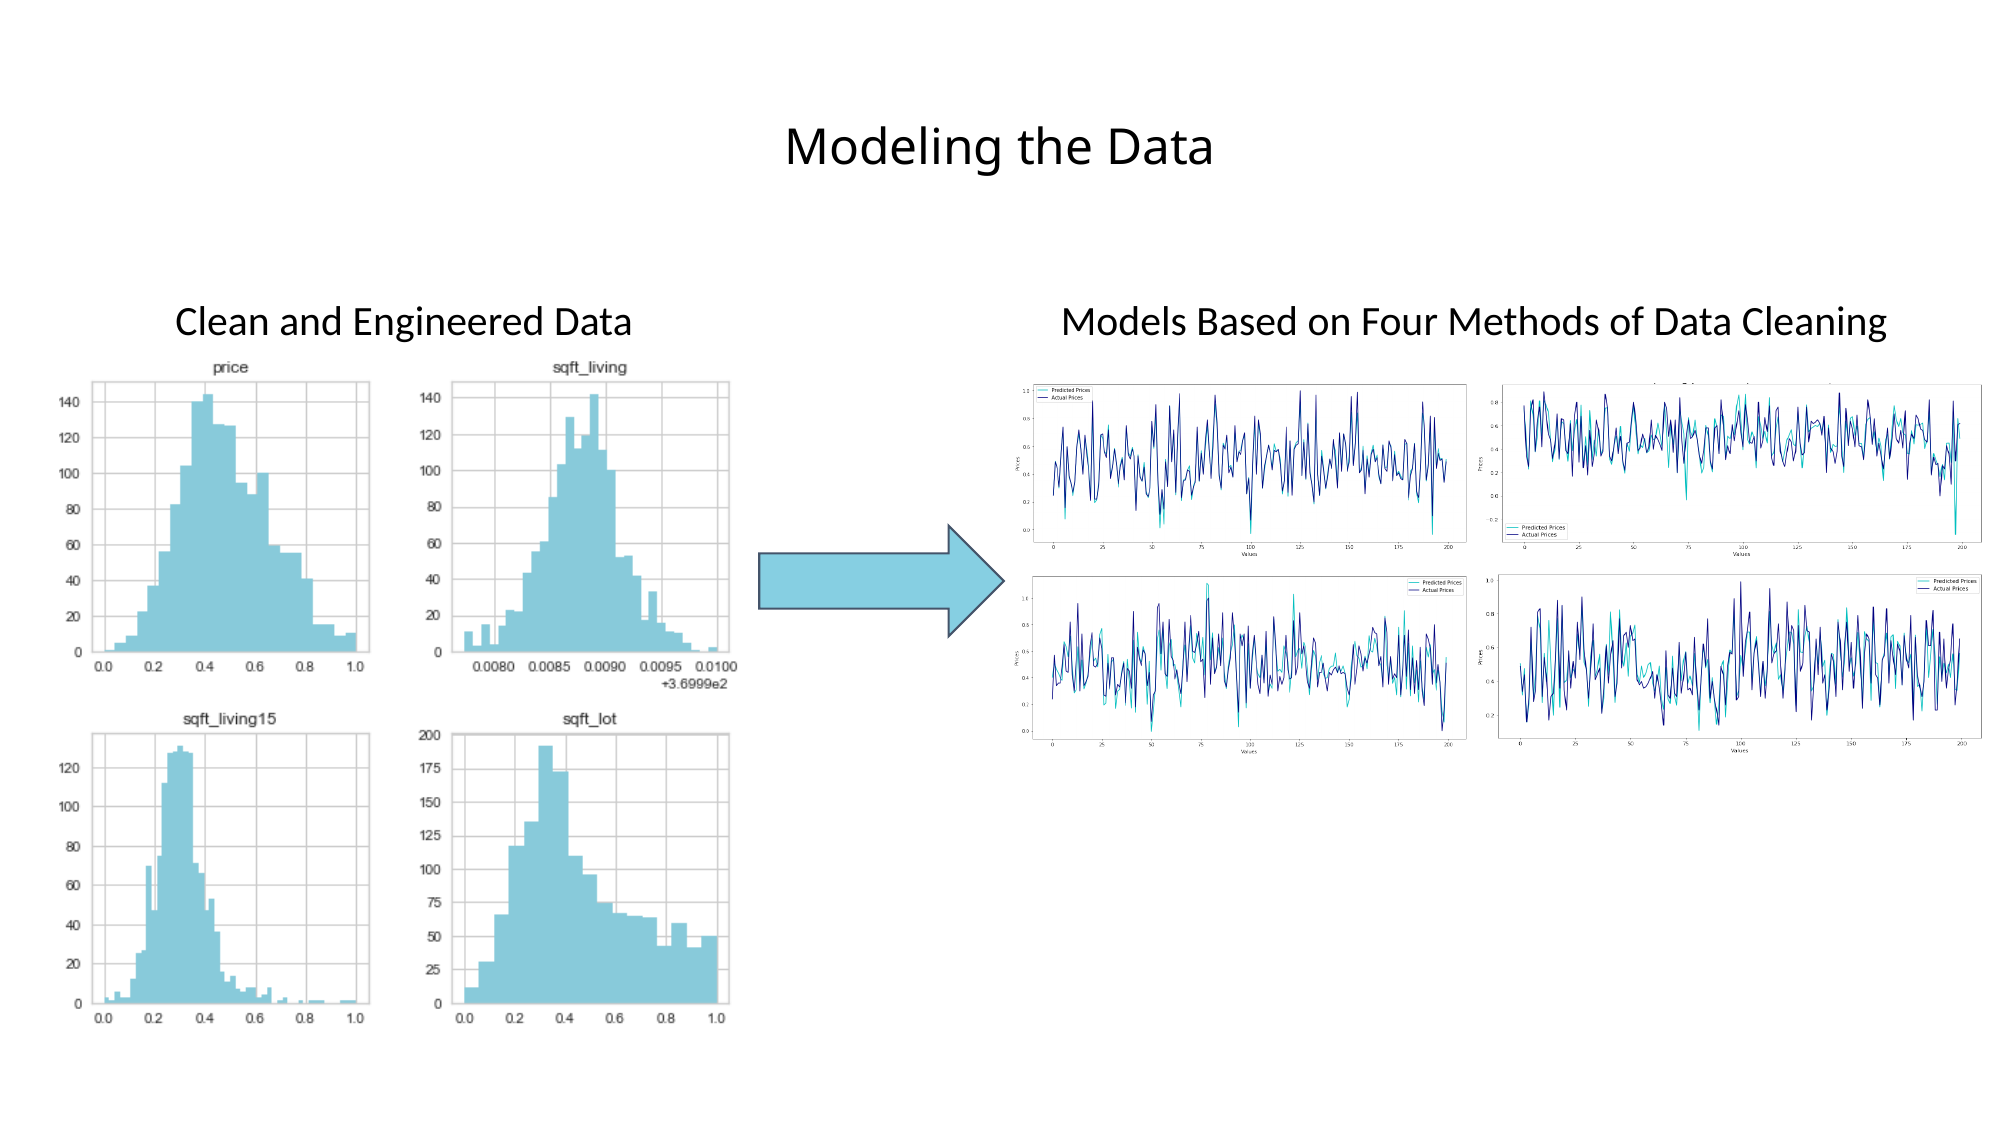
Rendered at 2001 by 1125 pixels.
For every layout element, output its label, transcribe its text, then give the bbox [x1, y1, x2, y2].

picture [1012, 383, 1469, 560]
picture [1011, 575, 1469, 758]
picture [59, 351, 750, 1039]
text_box Models Based on Four Methods of Data Cleaning [1046, 286, 1903, 351]
text_box [758, 523, 1006, 639]
picture [1474, 383, 1985, 560]
text_box Clean and Engineered Data [160, 286, 649, 351]
picture [1474, 574, 1985, 757]
title Modeling Modeling the Data [137, 59, 1863, 184]
